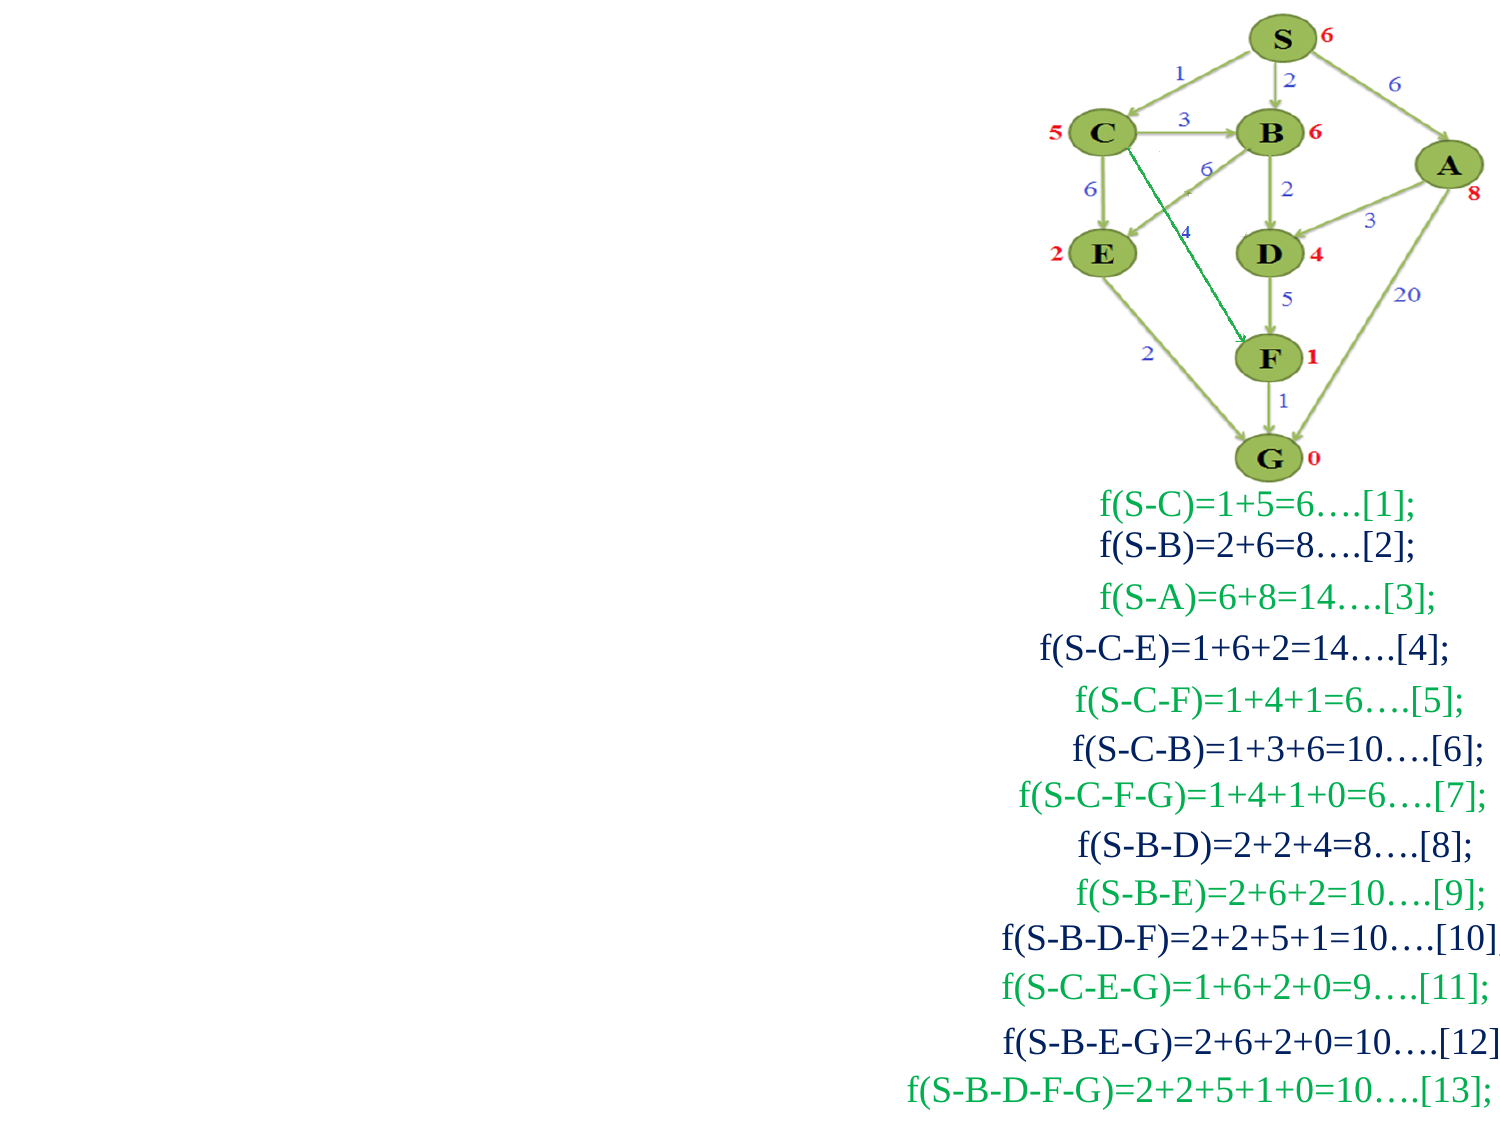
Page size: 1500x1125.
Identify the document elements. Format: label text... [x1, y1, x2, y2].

picture [1024, 0, 1495, 487]
text_box f(S-B-D-F)=2+2+5+1=10….[10]; [986, 905, 1500, 954]
text_box f(S-B-D-F-G)=2+2+5+1+0=10….[13]; [891, 1057, 1500, 1118]
text_box f(S-C)=1+5=6….[1]; [1084, 494, 1435, 512]
text_box f(S-B-E)=2+6+2=10….[9]; [1060, 860, 1500, 905]
text_box f(S-C-B)=1+3+6=10….[6]; [1057, 716, 1500, 762]
text_box f(S-B)=2+6=8….[2]; [1084, 512, 1435, 564]
text_box f(S-C-F-G)=1+4+1+0=6….[7]; [1003, 762, 1500, 823]
text_box f(S-A)=6+8=14….[3]; [1084, 564, 1471, 615]
text_box f(S-C-E-G)=1+6+2+0=9….[11]; [986, 954, 1500, 1014]
text_box f(S-B-E-G)=2+6+2+0=10….[12]; [987, 1009, 1500, 1057]
text_box f(S-C-F)=1+4+1=6….[5]; [1059, 667, 1500, 716]
text_box f(S-B-D)=2+2+4=8….[8]; [1062, 812, 1500, 860]
text_box f(S-C-E)=1+6+2=14….[4]; [1024, 615, 1471, 676]
